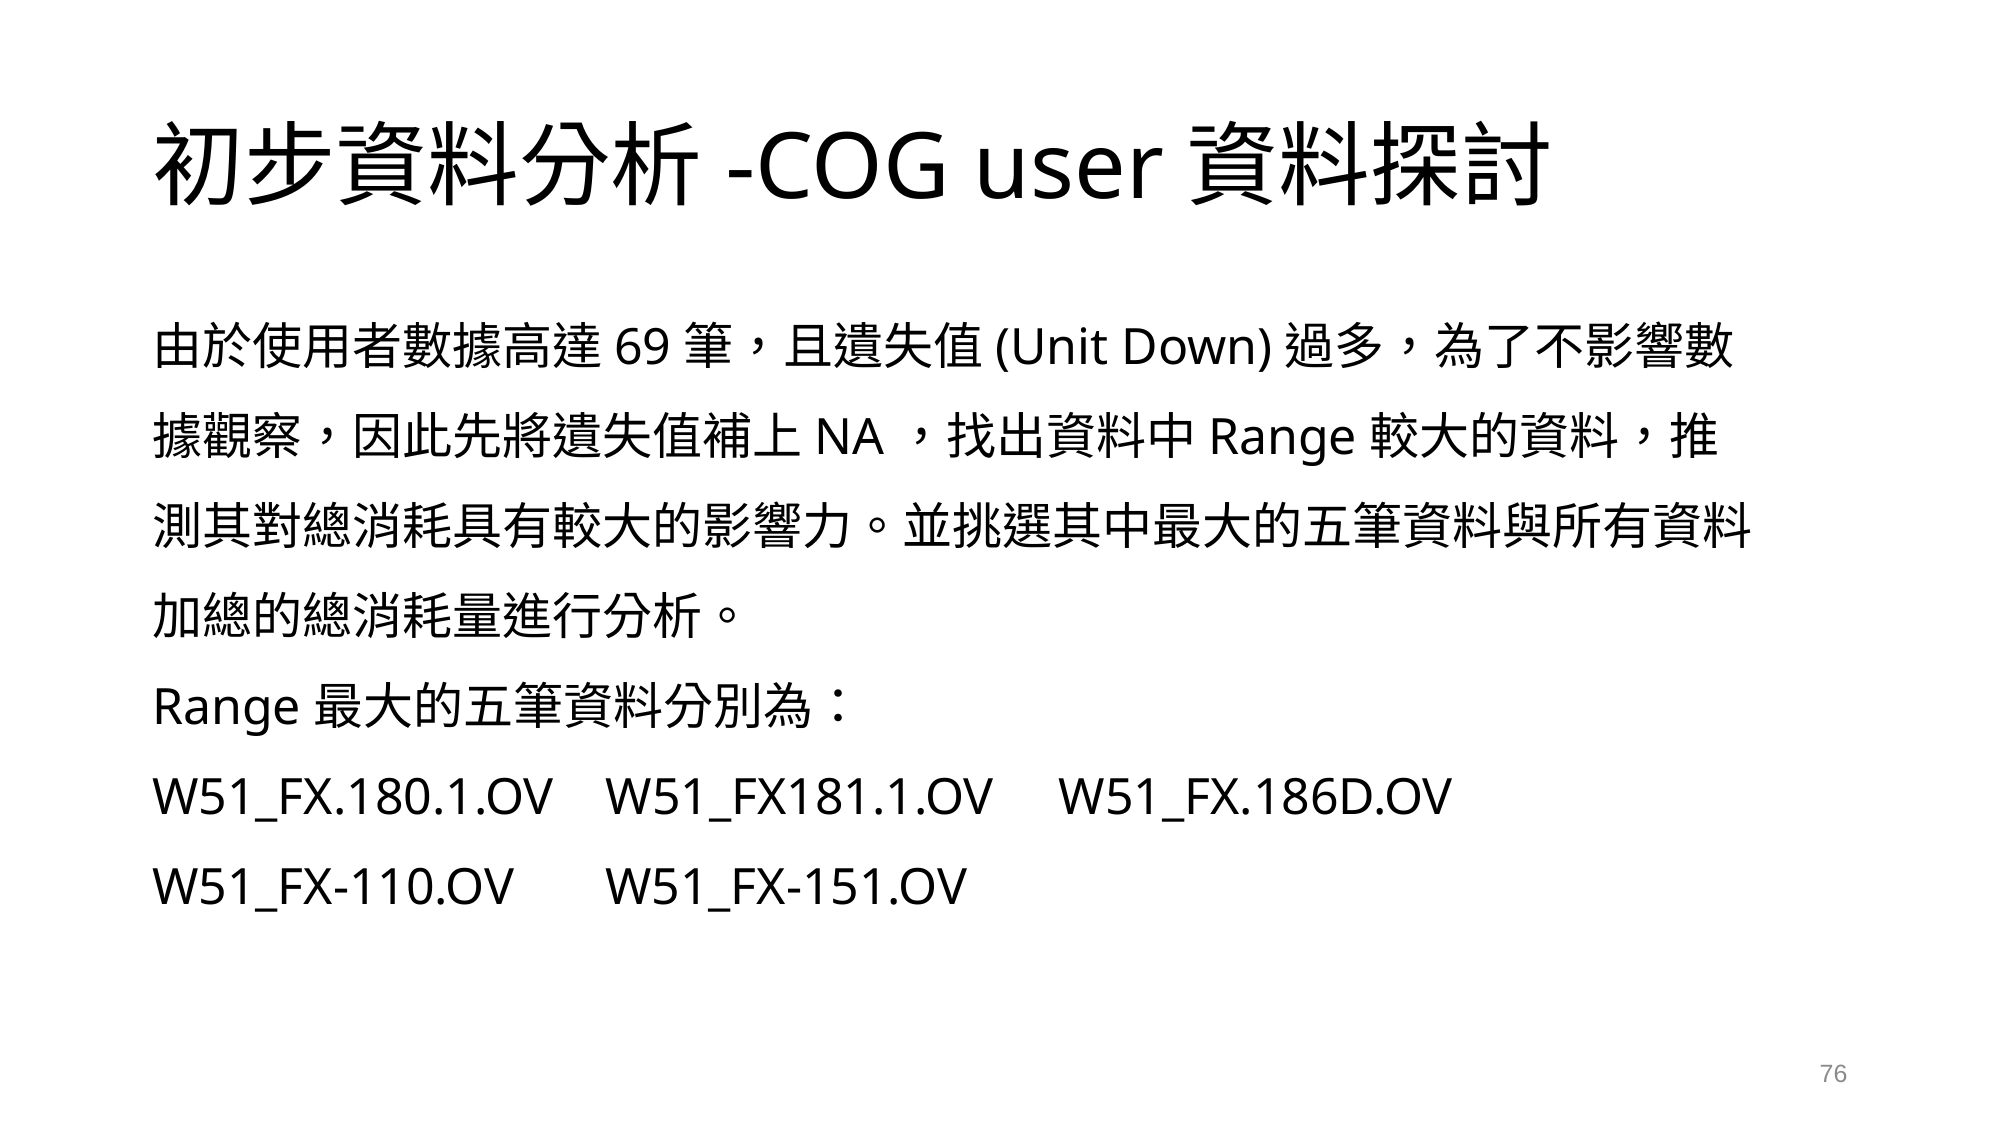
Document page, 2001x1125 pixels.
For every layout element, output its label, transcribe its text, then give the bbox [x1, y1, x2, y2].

title 初步資料分析-COG user資料探討 [137, 59, 1863, 278]
slide_number 76 [1412, 1042, 1863, 1103]
text_box 由於使用者數據高達69筆，且遺失值(Unit Down)過多，為了不影響數據觀察，因此先將遺失值補上NA，找出資料中Range較大的資料，推測其對總消耗具有較大的影響力。並挑選其中最大的五筆資料與所有資料加總的總消耗量進行分析。 Range最大的五筆資料分別為： W51_FX.180.1.OV W51_FX181.1.OV W51_FX.186D.OV W51_FX-110.OV W51_FX-151.OV [137, 277, 1770, 922]
